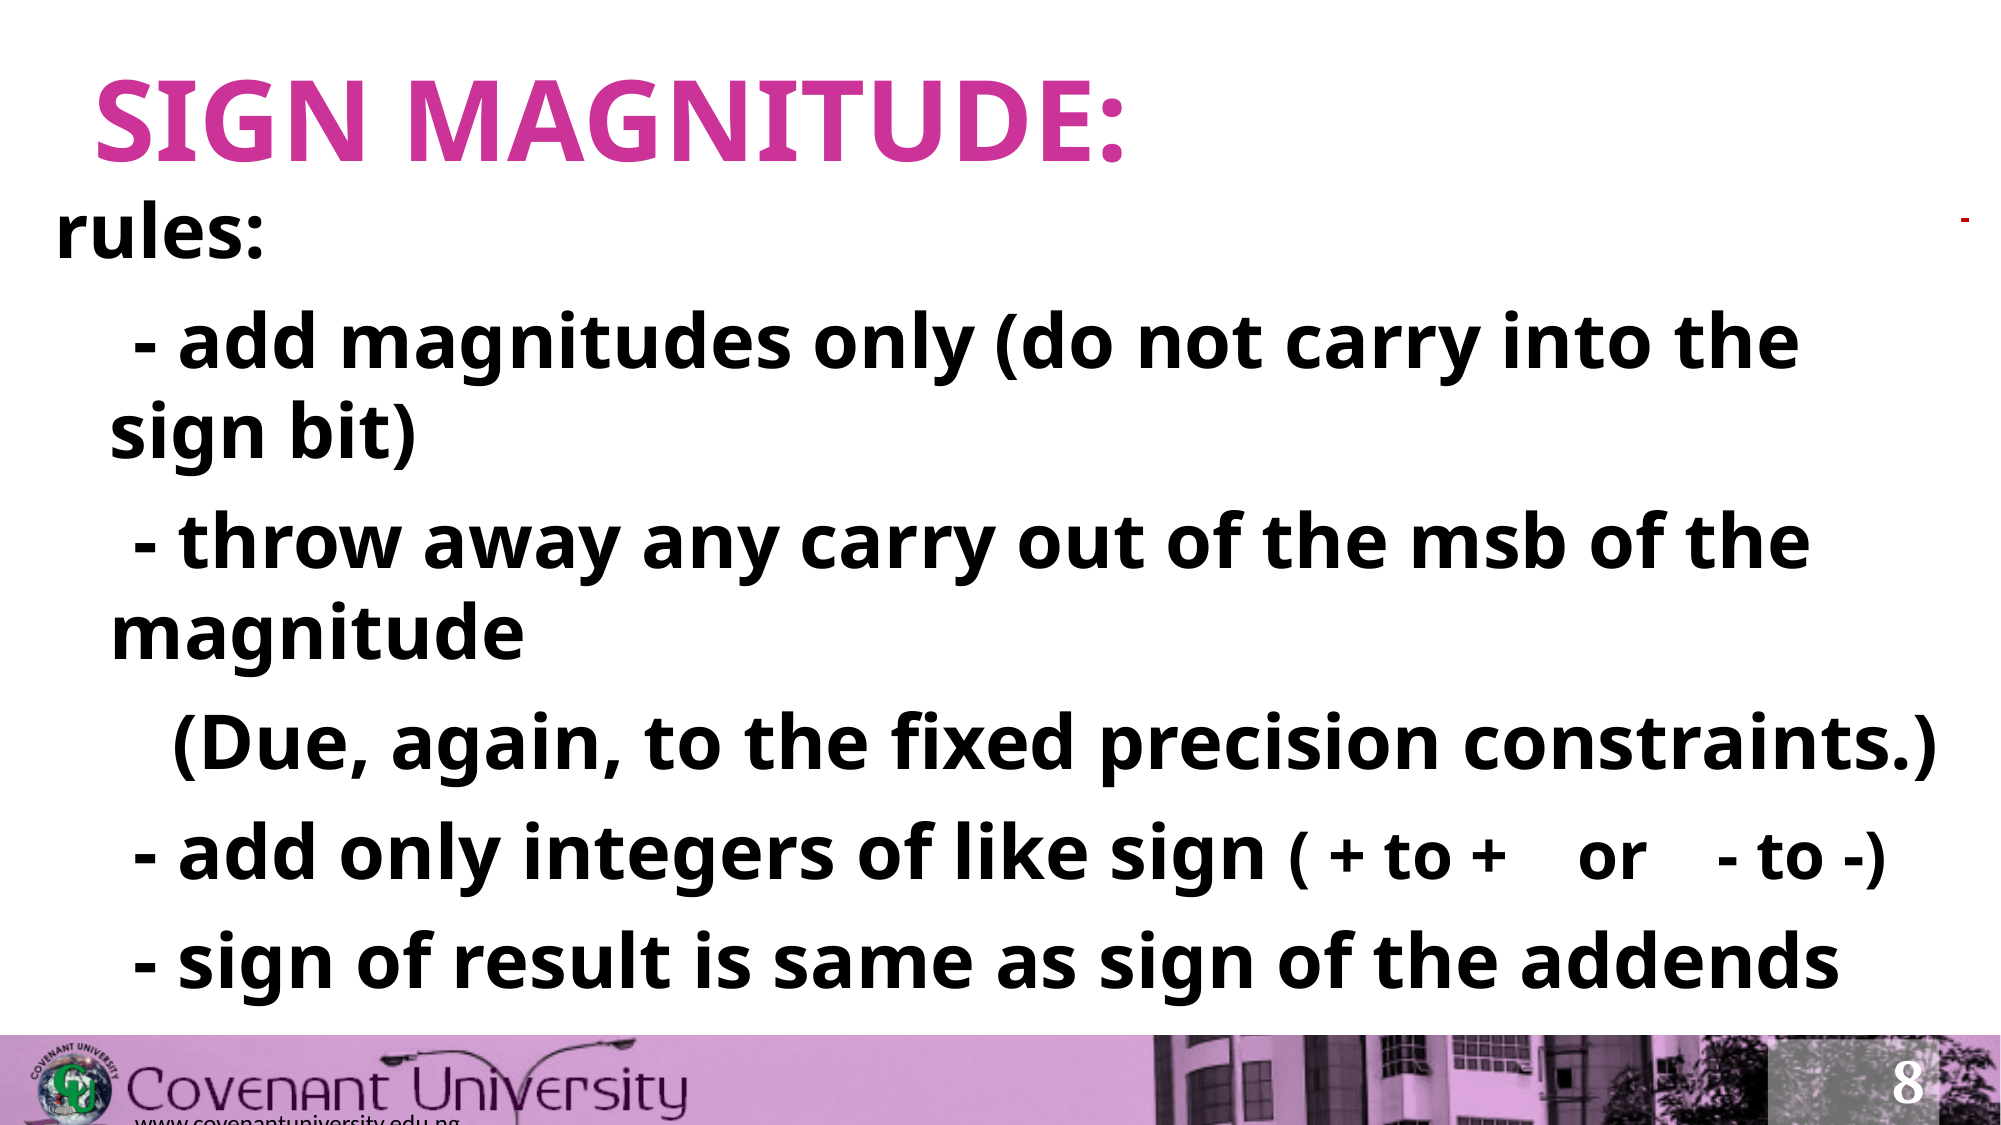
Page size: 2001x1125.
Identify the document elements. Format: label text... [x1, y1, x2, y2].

title SIGN MAGNITUDE: [74, 20, 2001, 213]
picture [23, 1036, 1072, 1125]
list rules: - add magnitudes only (do not carry into the sign bit) - throw away any carry out of the msb of the magnitude (Due, again, to the fixed precision constraints.) - add only integers of like sign ( + to + or - to -) - sign of result is same as sign of the addends [39, 174, 1962, 1024]
